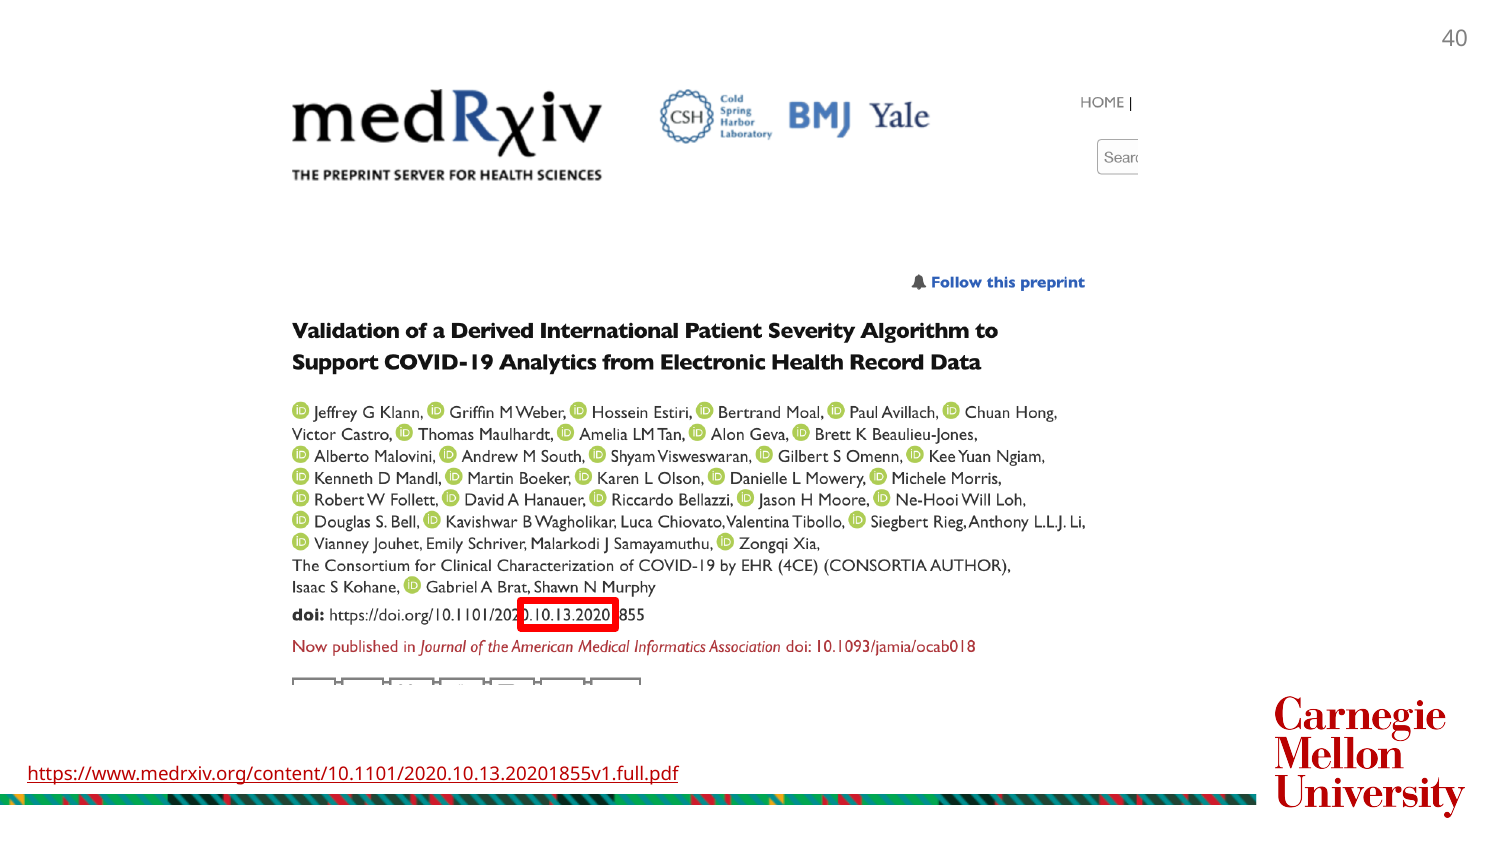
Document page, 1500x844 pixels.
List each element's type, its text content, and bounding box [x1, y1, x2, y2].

text_box https://www.medrxiv.org/content/10.1101/2020.10.13.20201855v1.full.pdf [12, 753, 986, 795]
picture [1275, 696, 1465, 818]
picture [262, 59, 1138, 685]
picture [0, 794, 1257, 805]
